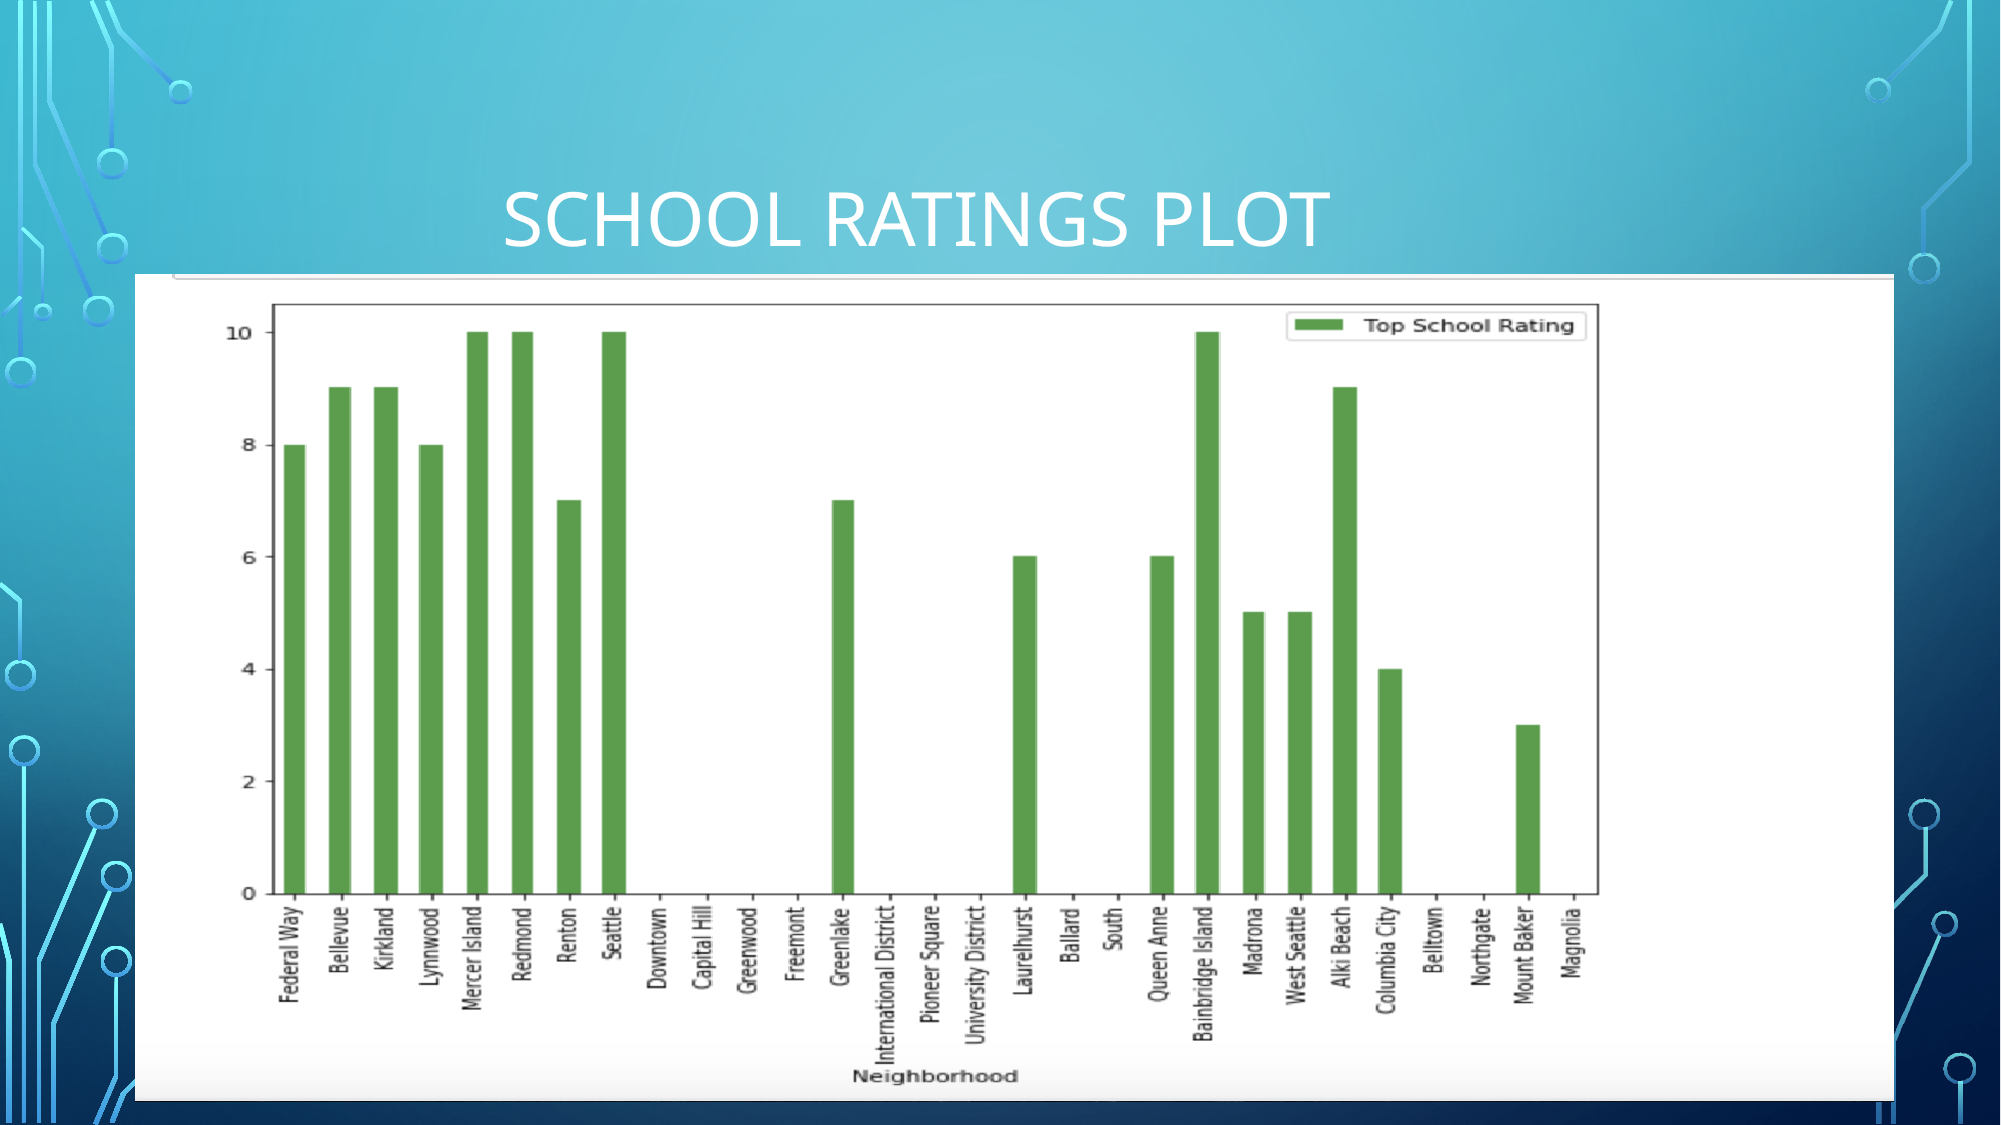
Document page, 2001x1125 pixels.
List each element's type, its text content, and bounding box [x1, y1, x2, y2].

title School ratings plot [187, 101, 1813, 274]
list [135, 274, 1894, 1102]
